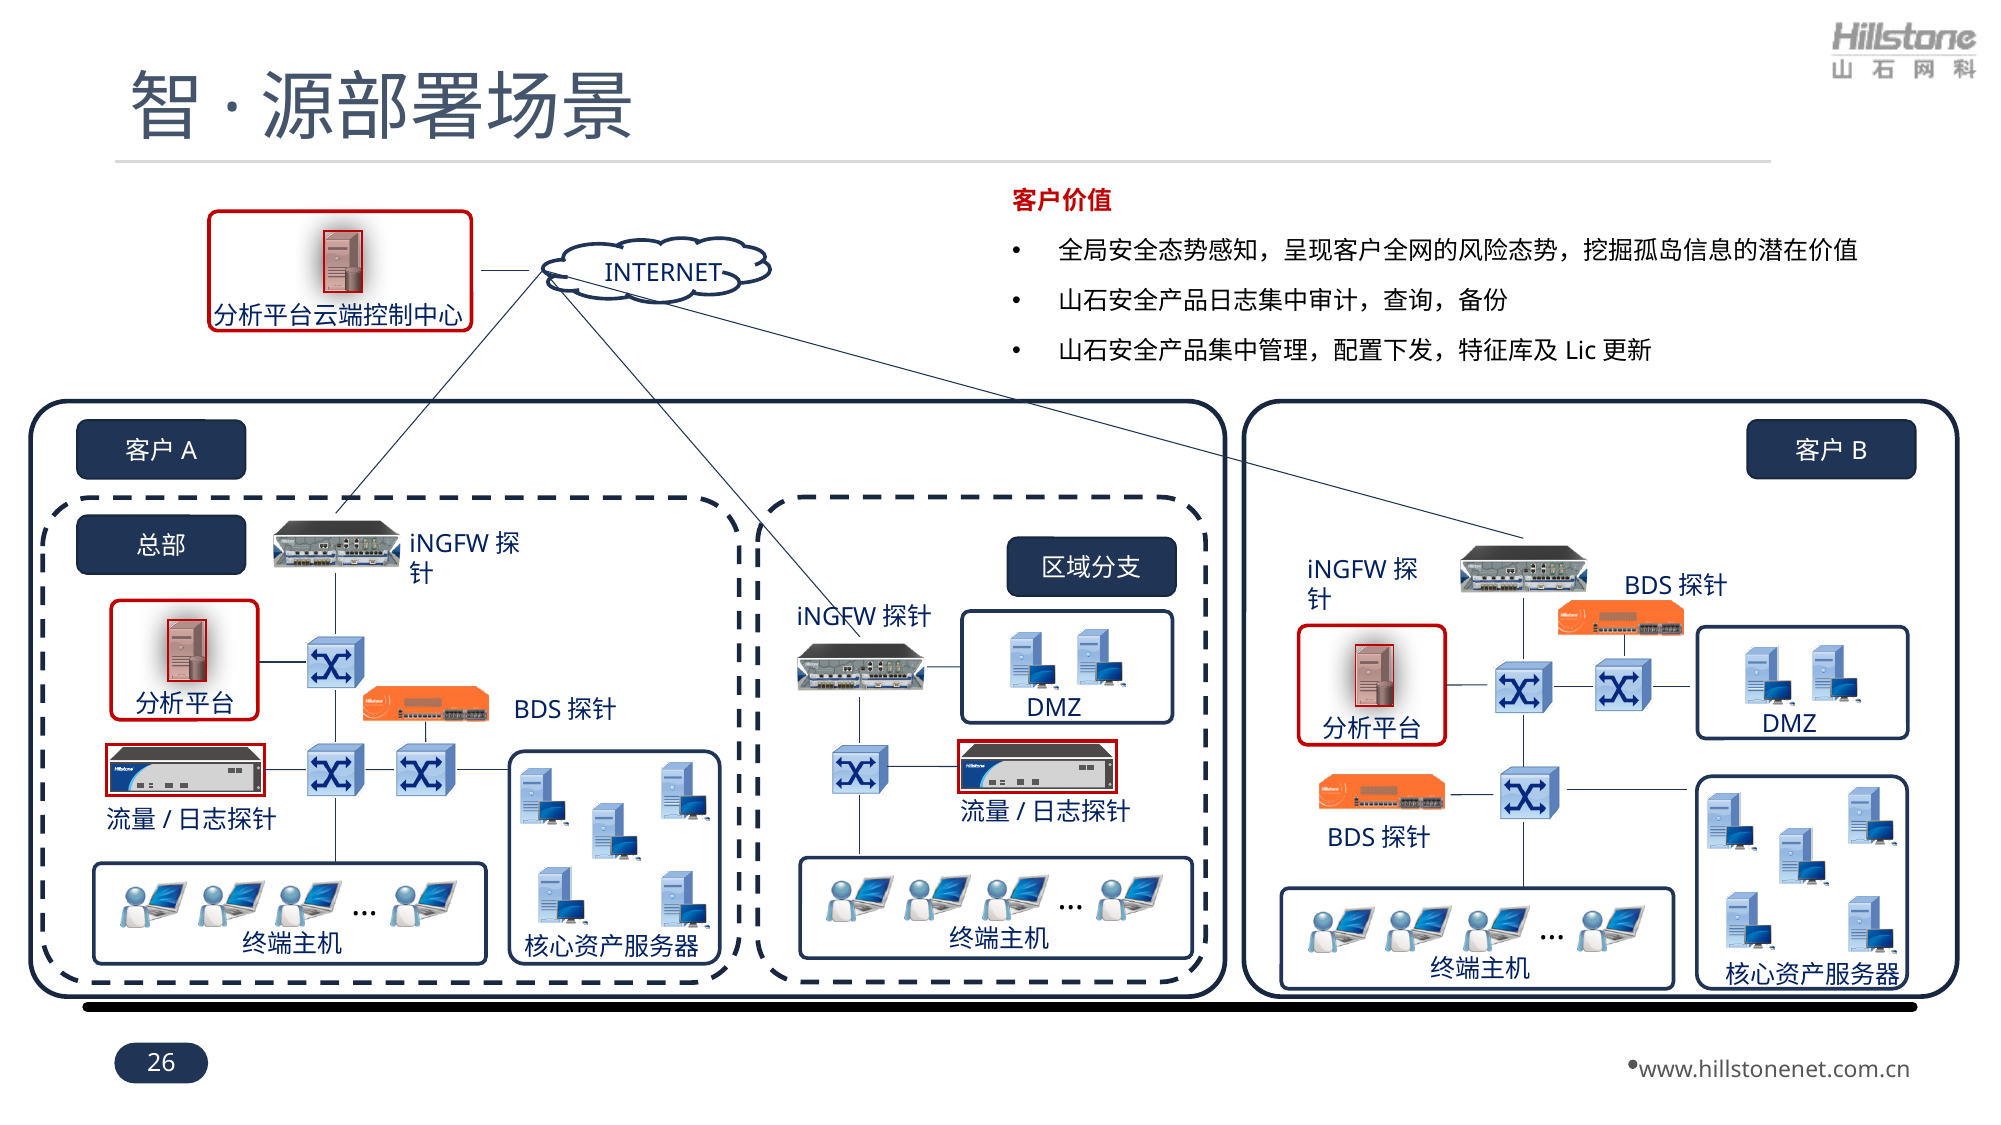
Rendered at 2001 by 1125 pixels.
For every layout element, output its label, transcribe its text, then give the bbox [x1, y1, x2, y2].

text_box BDS探针 [1609, 562, 1752, 608]
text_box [800, 857, 1193, 961]
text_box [509, 751, 733, 969]
picture [394, 741, 457, 798]
picture [959, 742, 1115, 791]
title 智·源部署场景 [114, 59, 1724, 159]
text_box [542, 237, 771, 302]
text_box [1697, 626, 1908, 746]
picture [1319, 774, 1445, 810]
picture [1817, 13, 1989, 85]
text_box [111, 600, 258, 726]
text_box 客户B [1746, 419, 1917, 480]
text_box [656, 539, 860, 637]
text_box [656, 302, 1524, 539]
text_box BDS探针 [1312, 814, 1455, 859]
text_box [962, 611, 1173, 730]
slide_number 26 [114, 1042, 209, 1084]
picture [268, 513, 404, 574]
picture [1498, 764, 1561, 821]
picture [1493, 659, 1554, 715]
text_box 客户A [76, 419, 247, 480]
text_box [1696, 776, 1920, 997]
picture [305, 741, 366, 798]
text_box [29, 400, 1227, 998]
picture [830, 743, 890, 795]
picture [305, 634, 489, 722]
picture [1593, 656, 1653, 713]
text_box 客户价值 全局安全态势感知，呈现客户全网的风险态势，挖掘孤岛信息的潜在价值 山石安全产品日志集中审计，查询，备份 山石安全产品集中管理，配置下发，特征库及Lic更新 [978, 162, 1911, 369]
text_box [198, 211, 493, 338]
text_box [1298, 625, 1446, 751]
picture [1558, 600, 1684, 636]
picture [108, 745, 264, 794]
picture [792, 636, 928, 697]
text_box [335, 302, 656, 514]
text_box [1281, 888, 1674, 991]
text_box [93, 863, 486, 966]
picture [1455, 538, 1591, 599]
text_box iNGFW探针 [1292, 546, 1458, 622]
text_box [1242, 400, 1959, 998]
